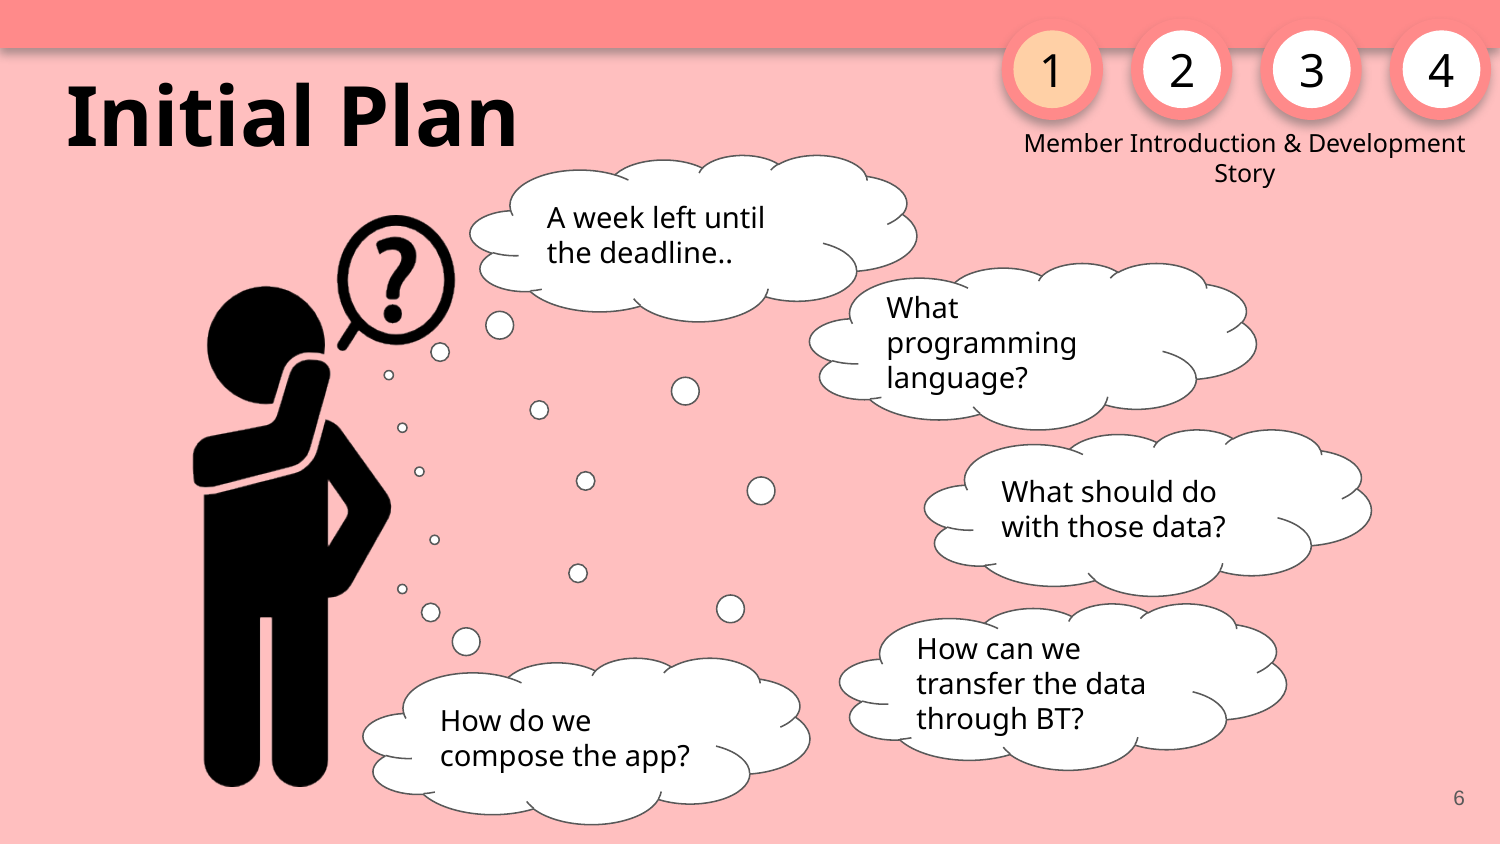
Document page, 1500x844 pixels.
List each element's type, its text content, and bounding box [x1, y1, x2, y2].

text_box A week left until the deadline.. [491, 155, 917, 322]
text_box What programming language? [671, 377, 700, 406]
text_box Member Introduction & Development Story [988, 127, 1500, 203]
text_box How do we compose the app? [425, 658, 811, 825]
text_box How can we transfer the data through BT? [716, 594, 745, 623]
text_box What programming language? [809, 263, 1257, 430]
text_box What should do with those data? [747, 476, 775, 505]
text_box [0, 0, 1500, 121]
text_box What should do with those data? [924, 429, 1372, 597]
picture [38, 215, 610, 787]
slide_number ‹#› [1389, 764, 1480, 830]
text_box How can we transfer the data through BT? [839, 603, 1287, 771]
title Initial Plan [51, 128, 988, 142]
